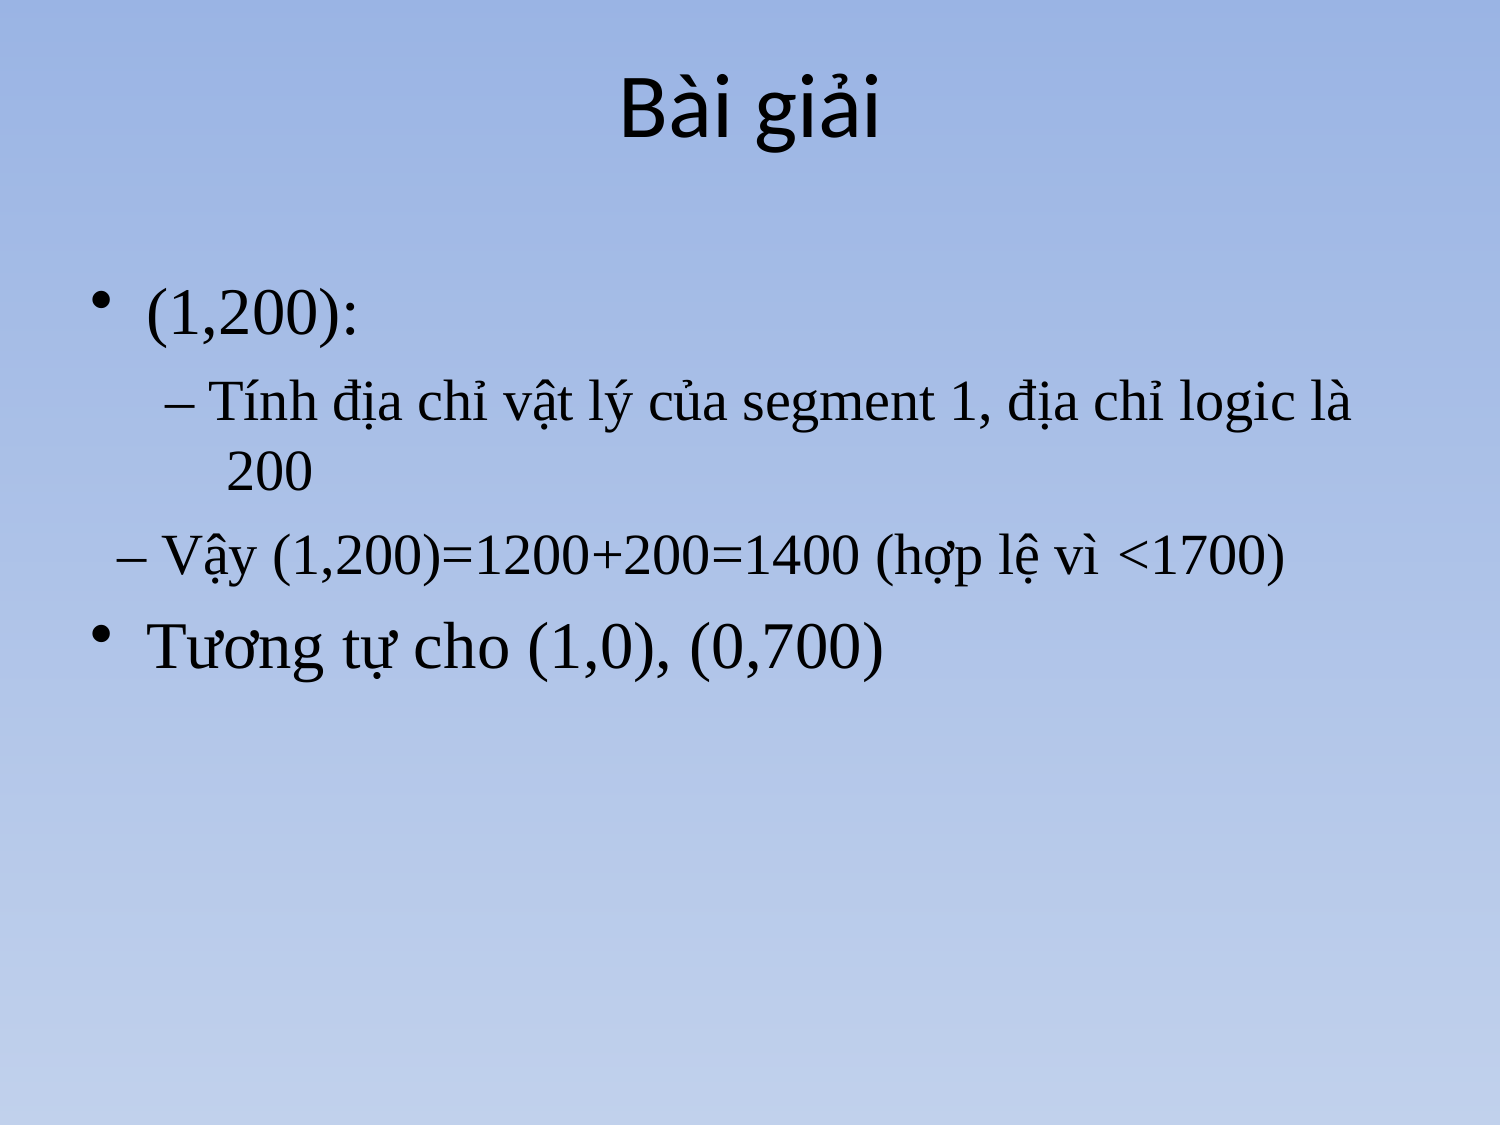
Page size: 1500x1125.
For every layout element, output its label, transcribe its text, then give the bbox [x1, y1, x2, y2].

text_box (1,200): – Tính địa chỉ vật lý của segment 1, địa chỉ logic là 200 – Vậy (1,200)=1200+200=1400 (hợp lệ vì <1700) Tương tự cho (1,0), (0,700) [87, 249, 1363, 682]
title Bài giải [612, 4, 888, 195]
